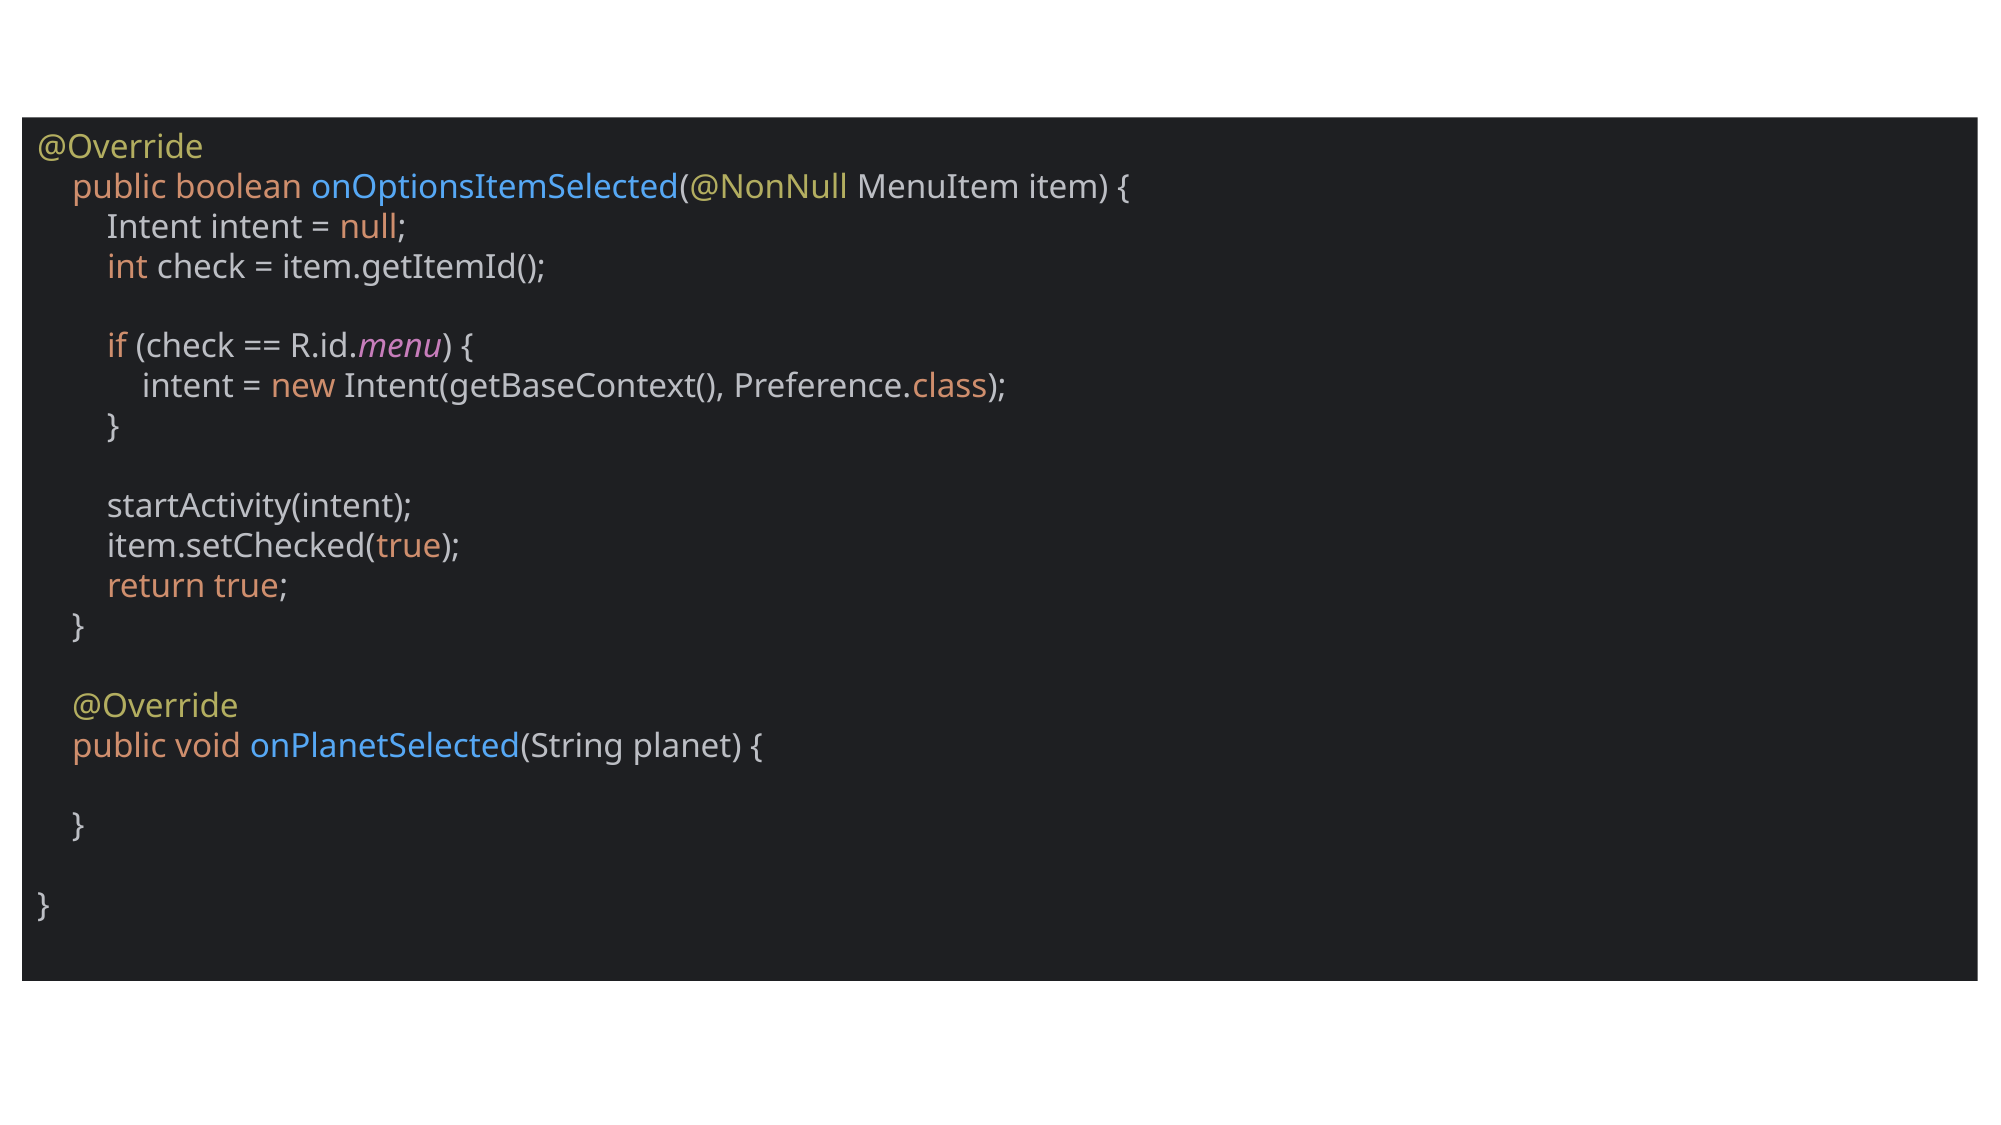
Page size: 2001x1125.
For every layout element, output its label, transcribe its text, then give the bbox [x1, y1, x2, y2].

text_box @Override public boolean onOptionsItemSelected(@NonNull MenuItem item) { Intent intent = null; int check = item.getItemId(); if (check == R.id.menu) { intent = new Intent(getBaseContext(), Preference.class); } startActivity(intent); item.setChecked(true); return true; } @Override public void onPlanetSelected(String planet) { } } [22, 117, 1978, 981]
